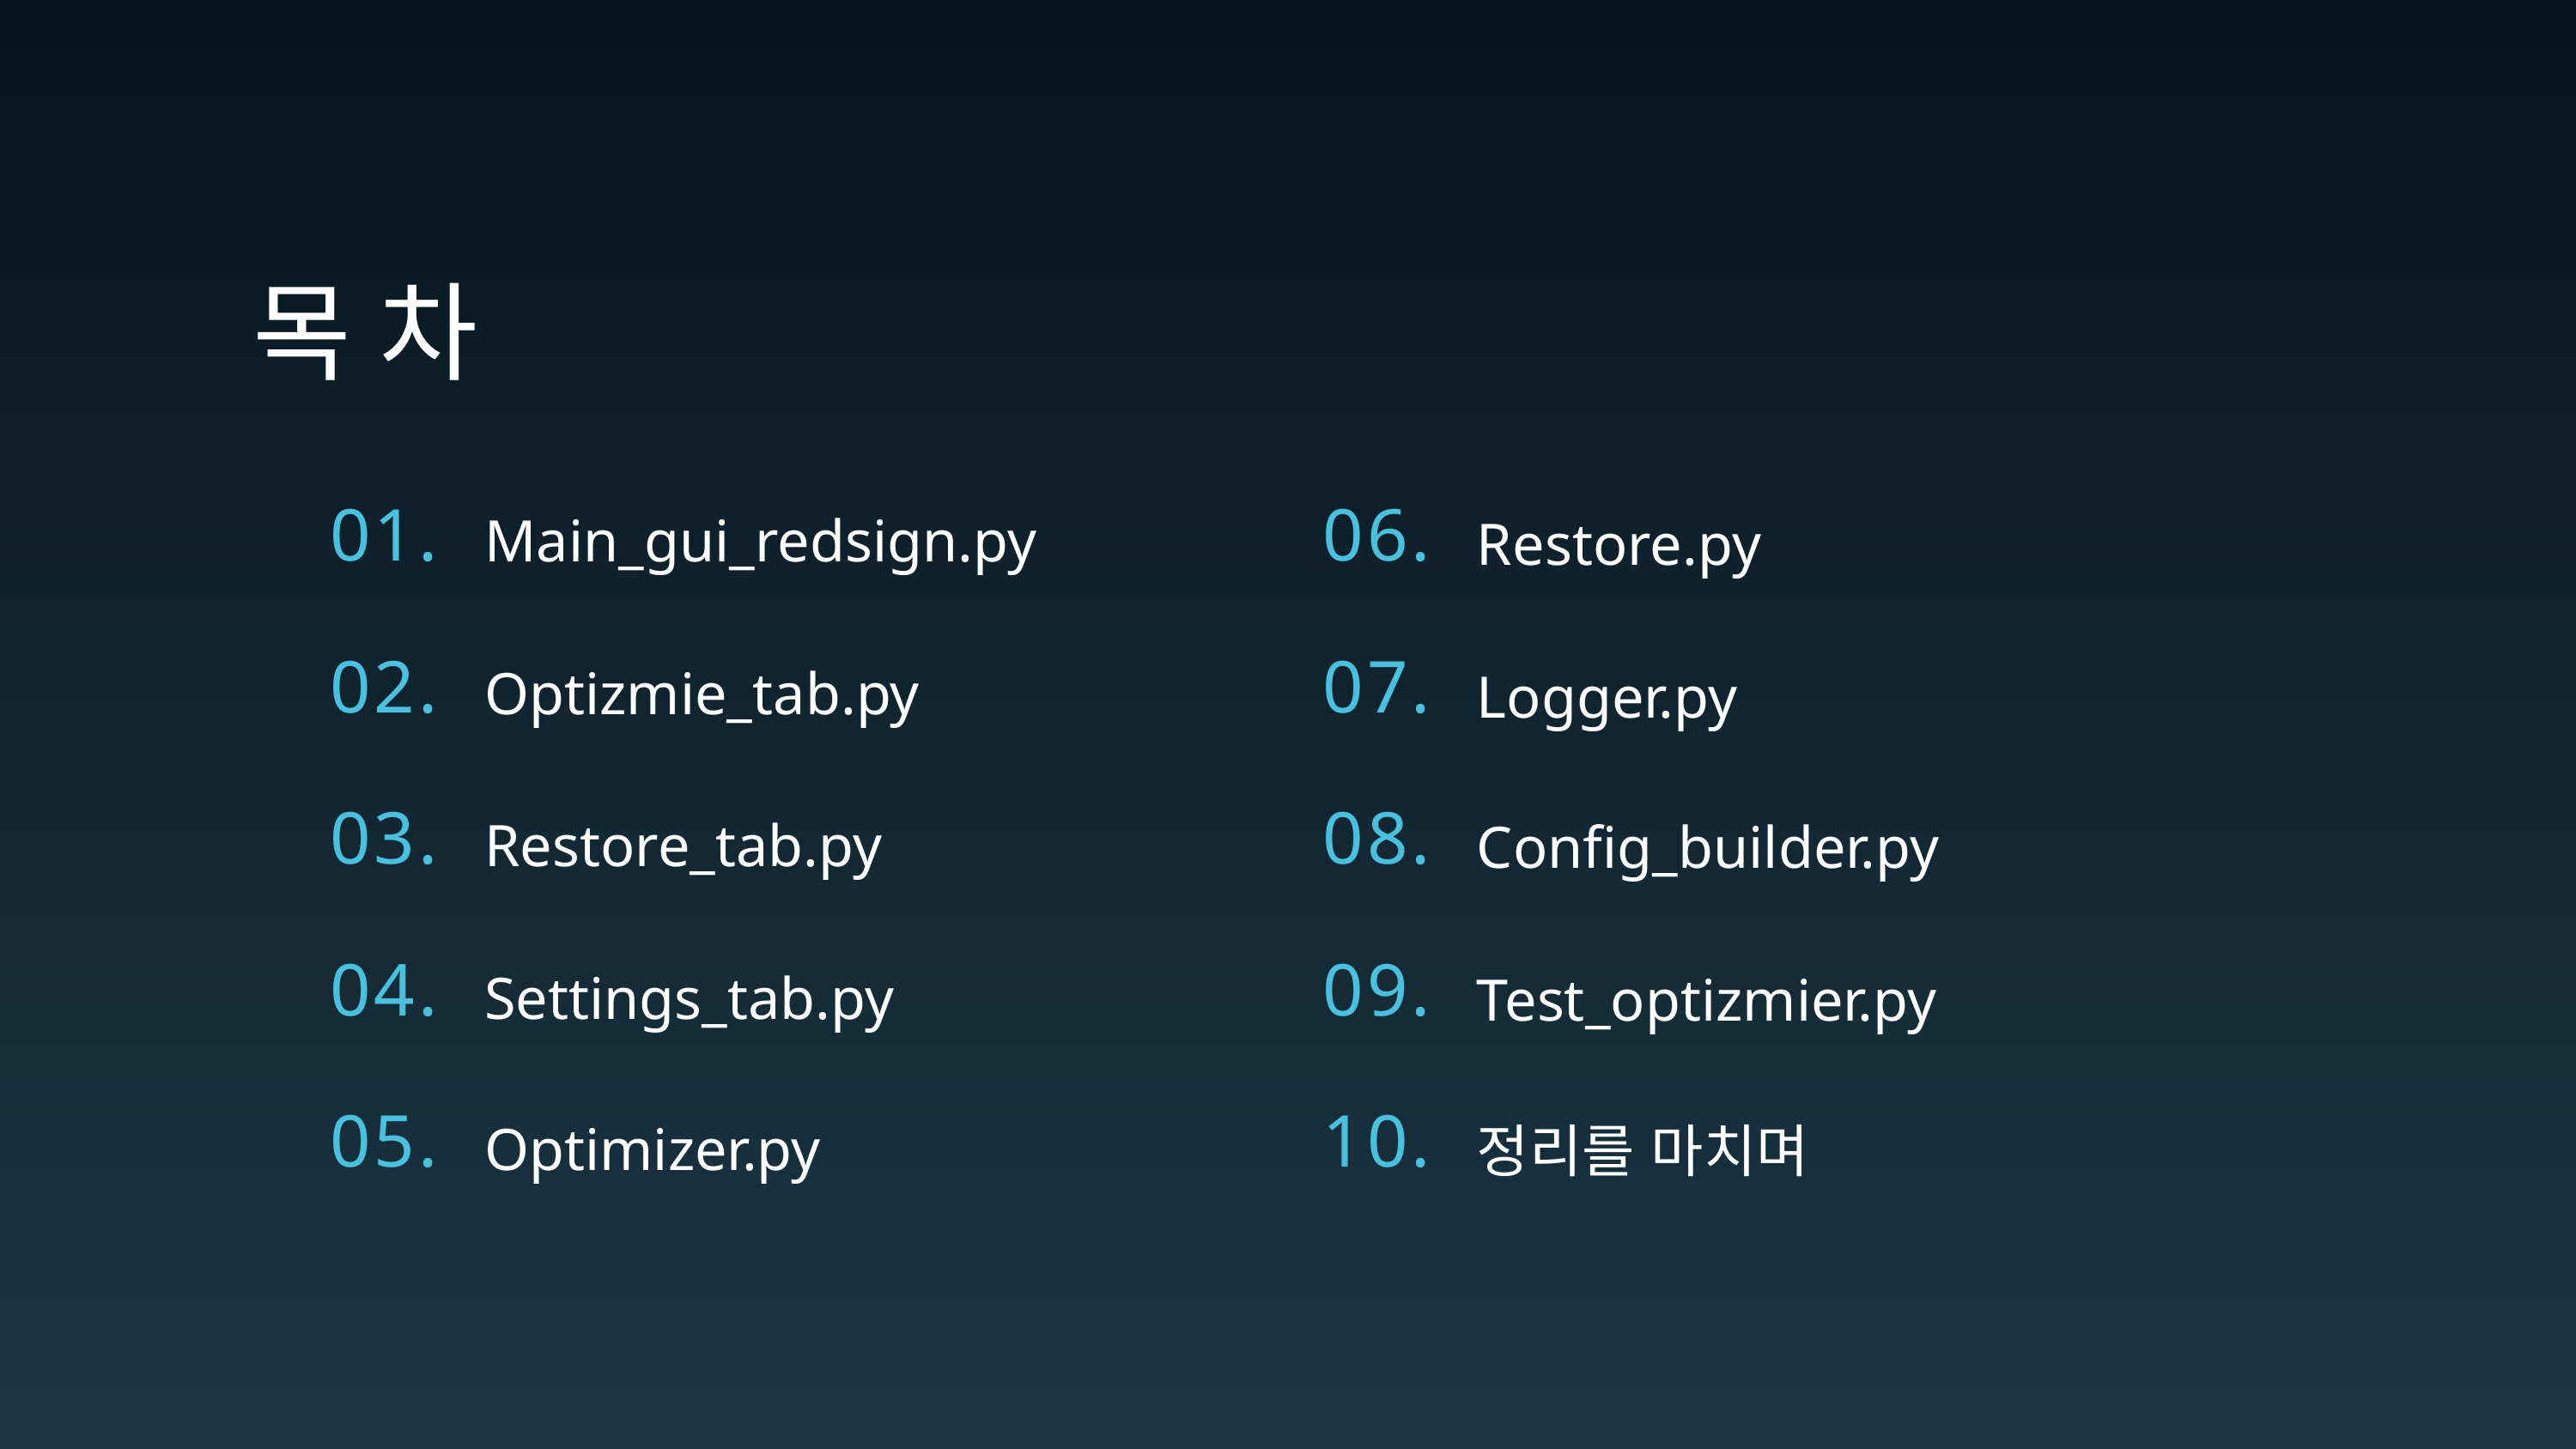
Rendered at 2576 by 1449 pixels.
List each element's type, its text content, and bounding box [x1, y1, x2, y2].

text_box 03. [330, 785, 450, 879]
text_box 01. [330, 482, 450, 576]
text_box Settings_tab.py [484, 938, 1261, 1031]
text_box Optizmie_tab.py [484, 634, 1261, 726]
text_box Main_gui_redsign.py [484, 482, 1261, 573]
text_box Optimizer.py [484, 1089, 1261, 1182]
text_box Restore_tab.py [484, 786, 1261, 878]
text_box 목 차 [253, 243, 951, 394]
text_box 02. [330, 634, 450, 727]
text_box Logger.py [1476, 638, 2253, 730]
text_box 08. [1322, 785, 1443, 879]
text_box 07. [1322, 634, 1443, 727]
text_box 09. [1322, 937, 1443, 1030]
text_box Restore.py [1476, 485, 2253, 578]
text_box 06. [1322, 482, 1443, 576]
text_box 10. [1322, 1088, 1443, 1182]
text_box Test_optizmier.py [1476, 940, 2253, 1033]
text_box 05. [330, 1088, 450, 1182]
text_box 정리를 마치며 [1476, 1092, 2253, 1184]
text_box 04. [330, 937, 450, 1030]
text_box Config_builder.py [1476, 788, 2253, 880]
